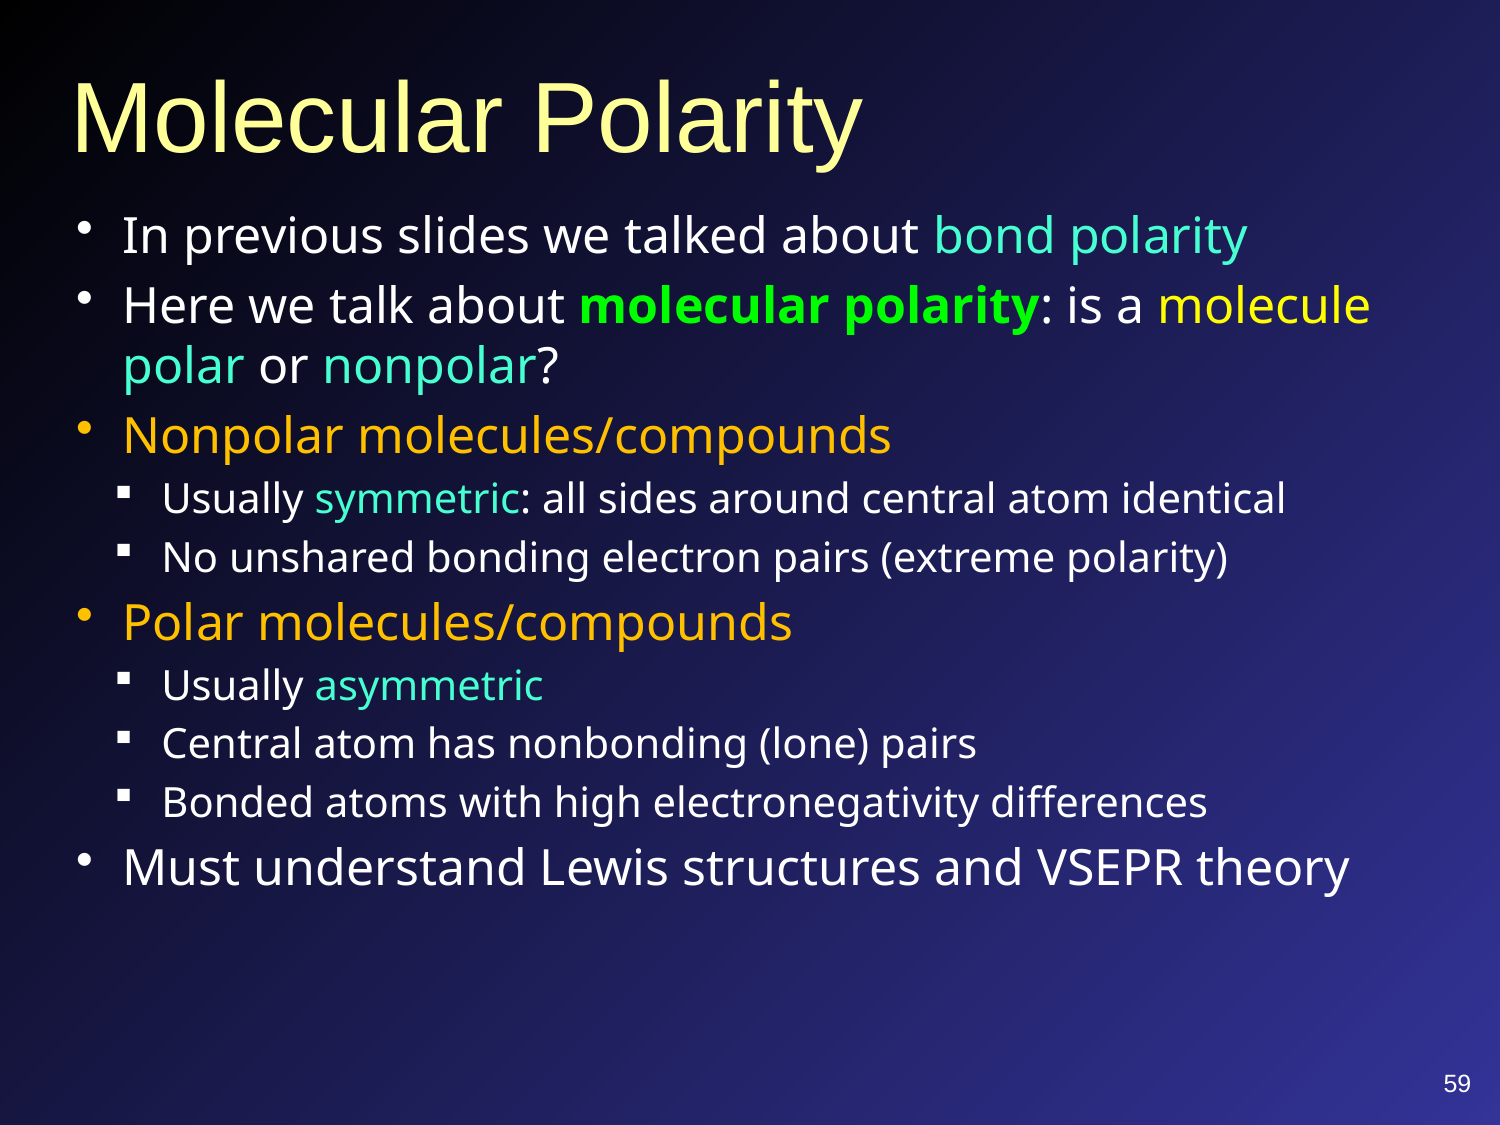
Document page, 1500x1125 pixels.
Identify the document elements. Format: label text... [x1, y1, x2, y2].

slide_number 59 [1148, 1052, 1487, 1112]
list In previous slides we talked about bond polarity Here we talk about molecular polarity: is a molecule polar or nonpolar? Nonpolar molecules/compounds Usually symmetric: all sides around central atom identical No unshared bonding electron pairs (extreme polarity) Polar molecules/compounds Usually asymmetric Central atom has nonbonding (lone) pairs Bonded atoms with high electronegativity differences Must understand Lewis structures and VSEPR theory [60, 196, 1438, 1053]
title Molecular Polarity [55, 44, 1438, 181]
